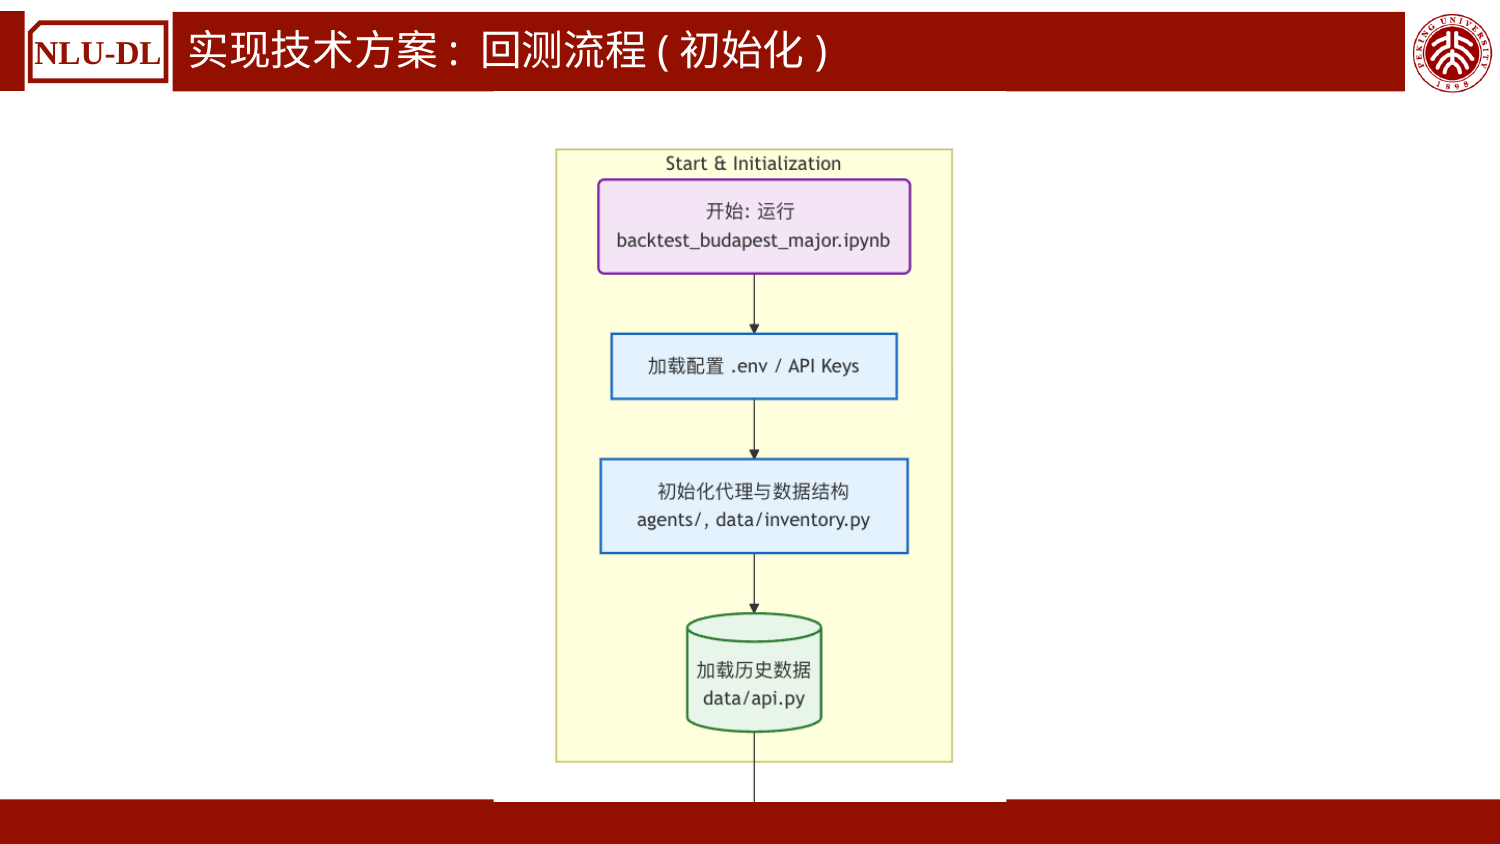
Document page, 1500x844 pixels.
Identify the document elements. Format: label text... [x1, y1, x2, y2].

title 实现技术方案: 回测流程(初始化) [172, 11, 1373, 92]
picture [493, 91, 1007, 802]
picture [1405, 12, 1499, 94]
